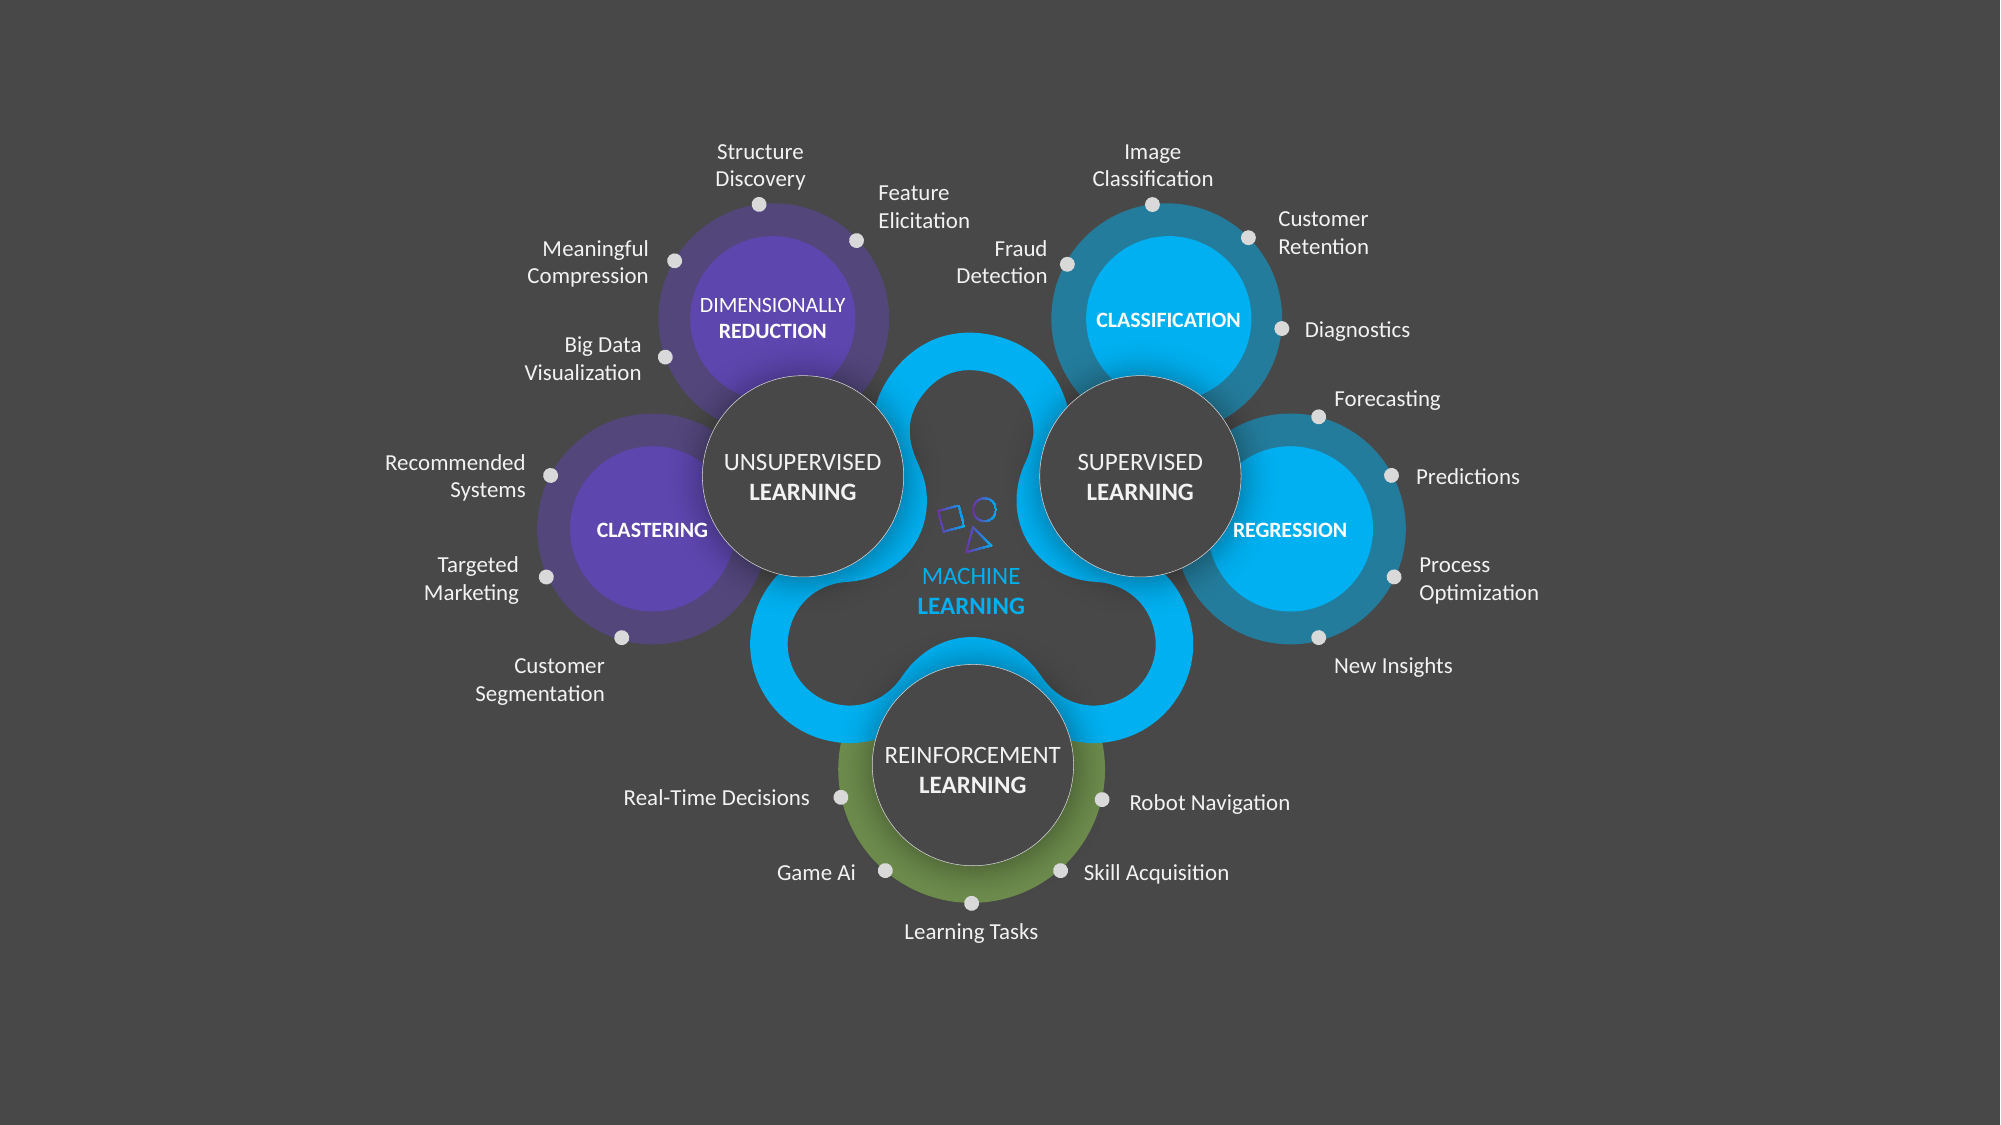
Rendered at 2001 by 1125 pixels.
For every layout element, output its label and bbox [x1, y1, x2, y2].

text_box [369, 129, 1556, 952]
